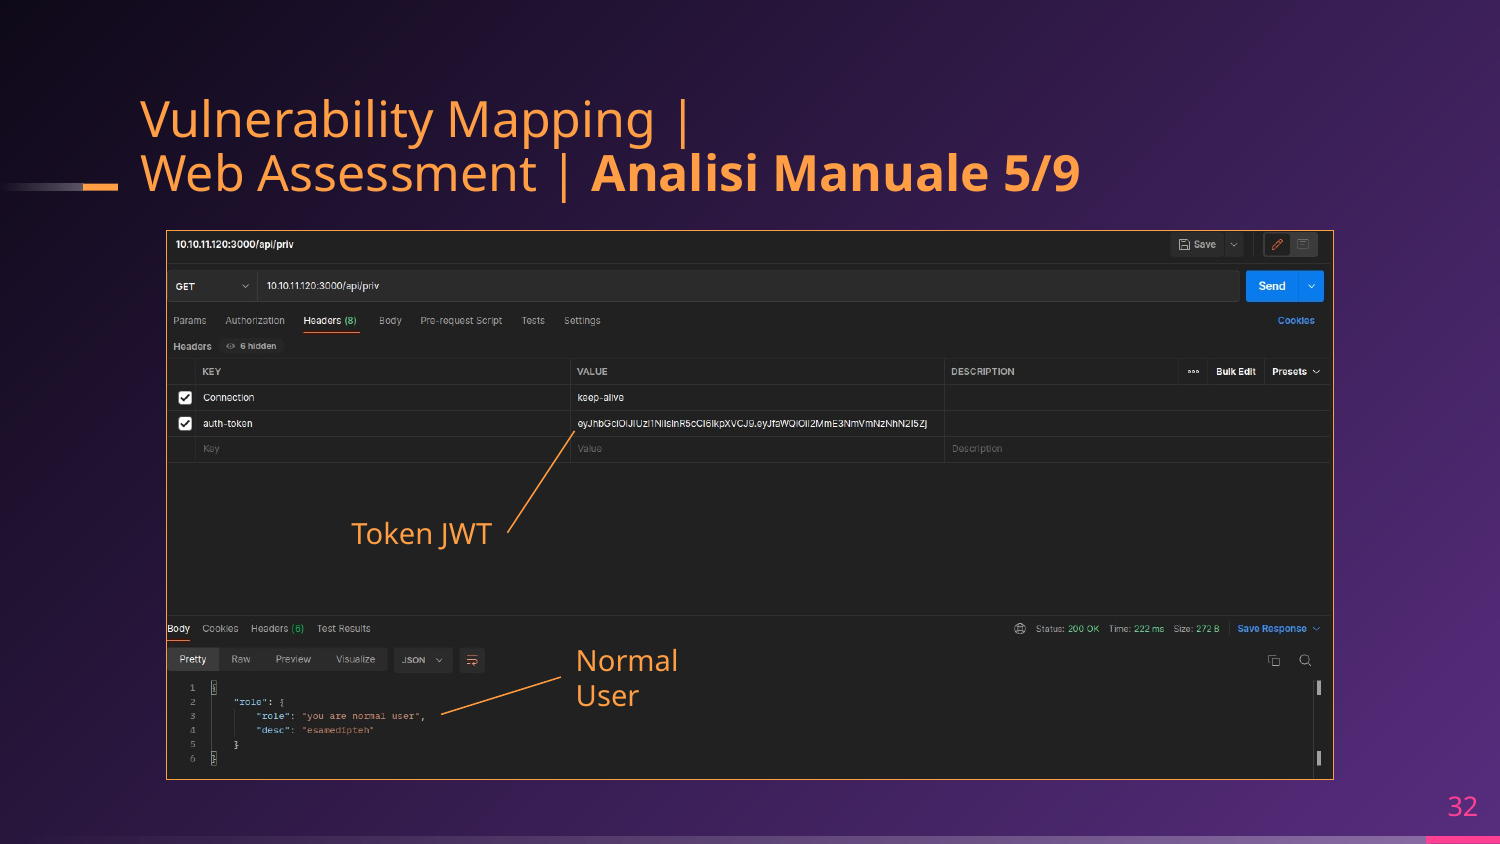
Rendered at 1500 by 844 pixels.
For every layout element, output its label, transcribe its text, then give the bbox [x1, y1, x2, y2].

picture [166, 230, 1334, 780]
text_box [512, 430, 575, 534]
slide_number 32 [1426, 779, 1500, 837]
title Vulnerability Mapping | Web Assessment | Analisi Manuale 5/9 [140, 137, 1427, 203]
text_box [440, 659, 561, 715]
